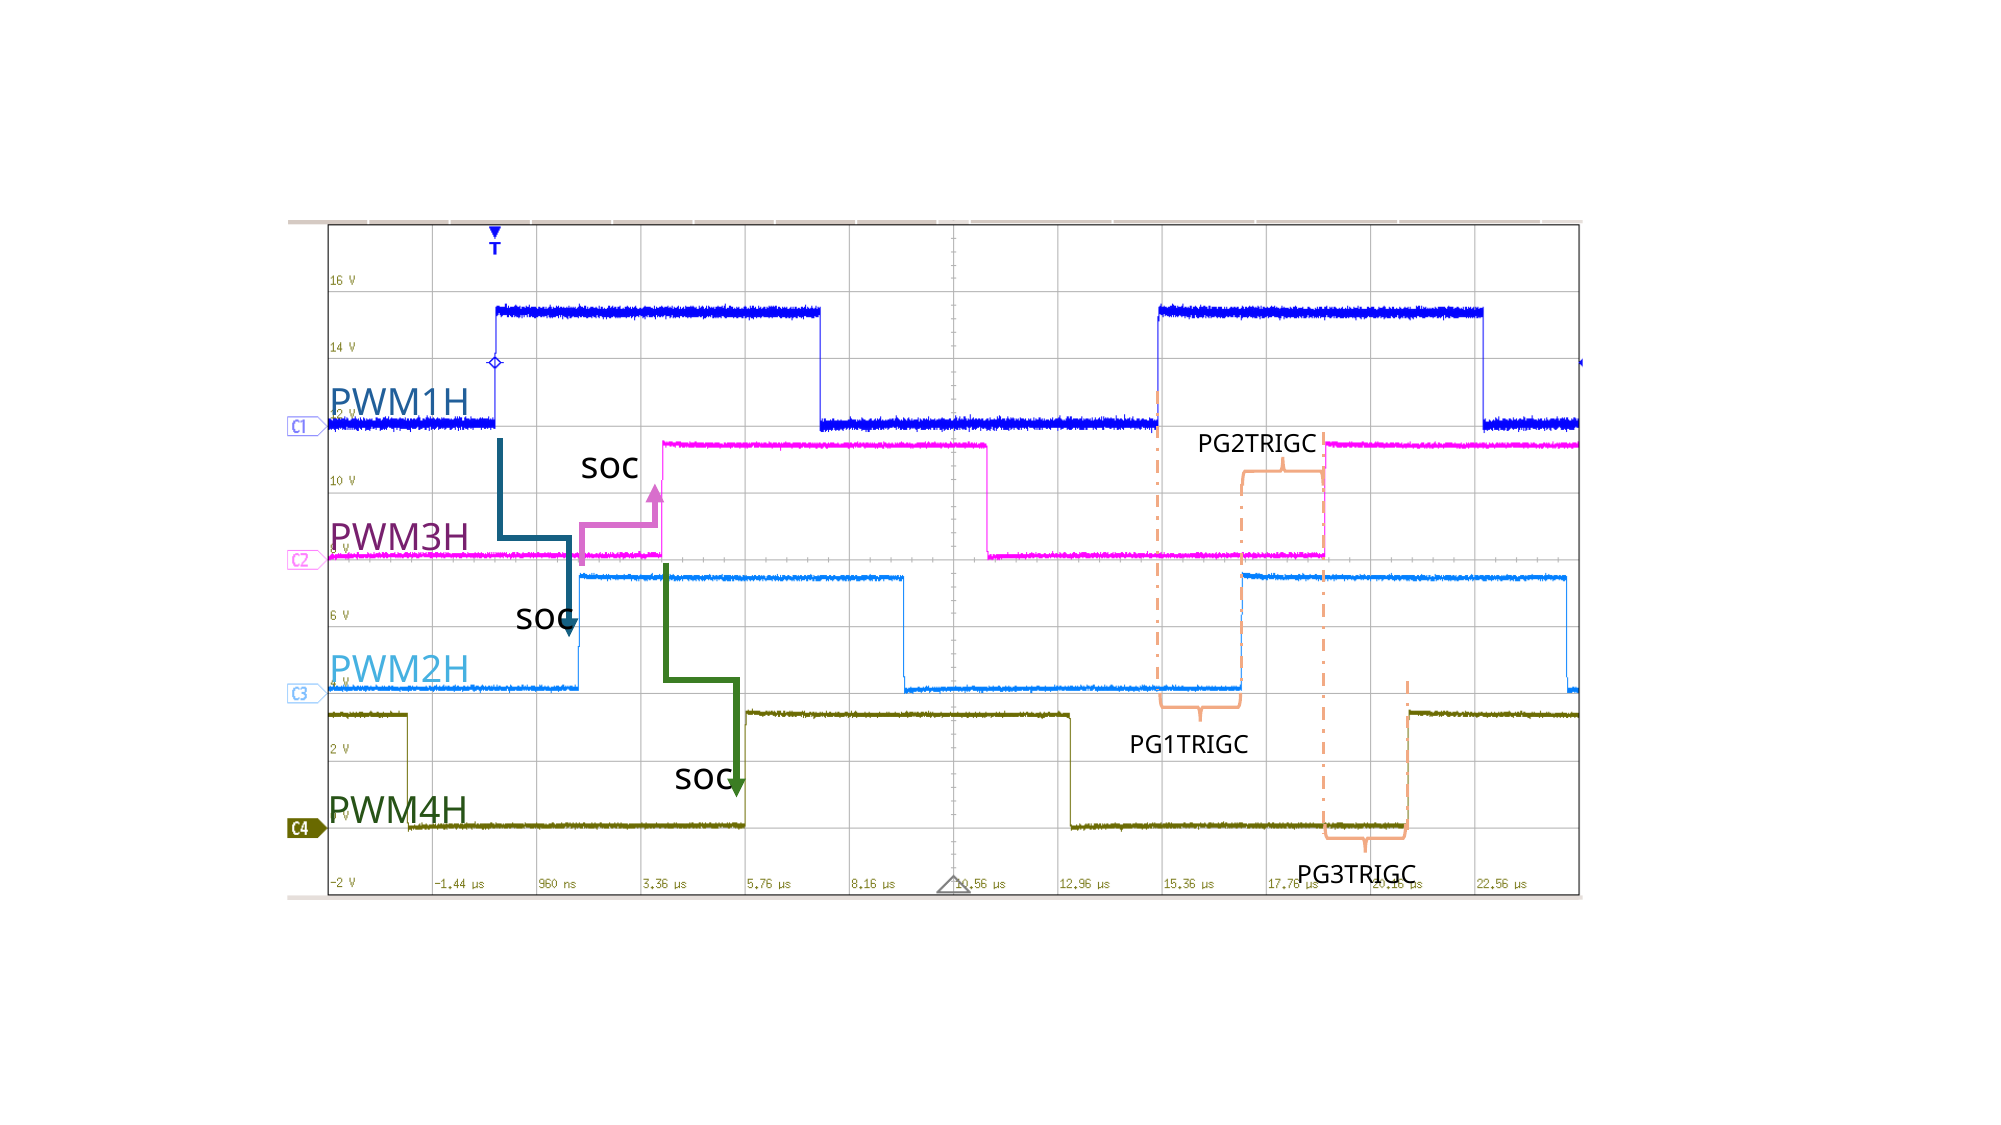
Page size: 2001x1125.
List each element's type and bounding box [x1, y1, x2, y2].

picture [286, 220, 1584, 901]
text_box [583, 643, 820, 716]
text_box [434, 502, 635, 573]
text_box [576, 487, 660, 562]
